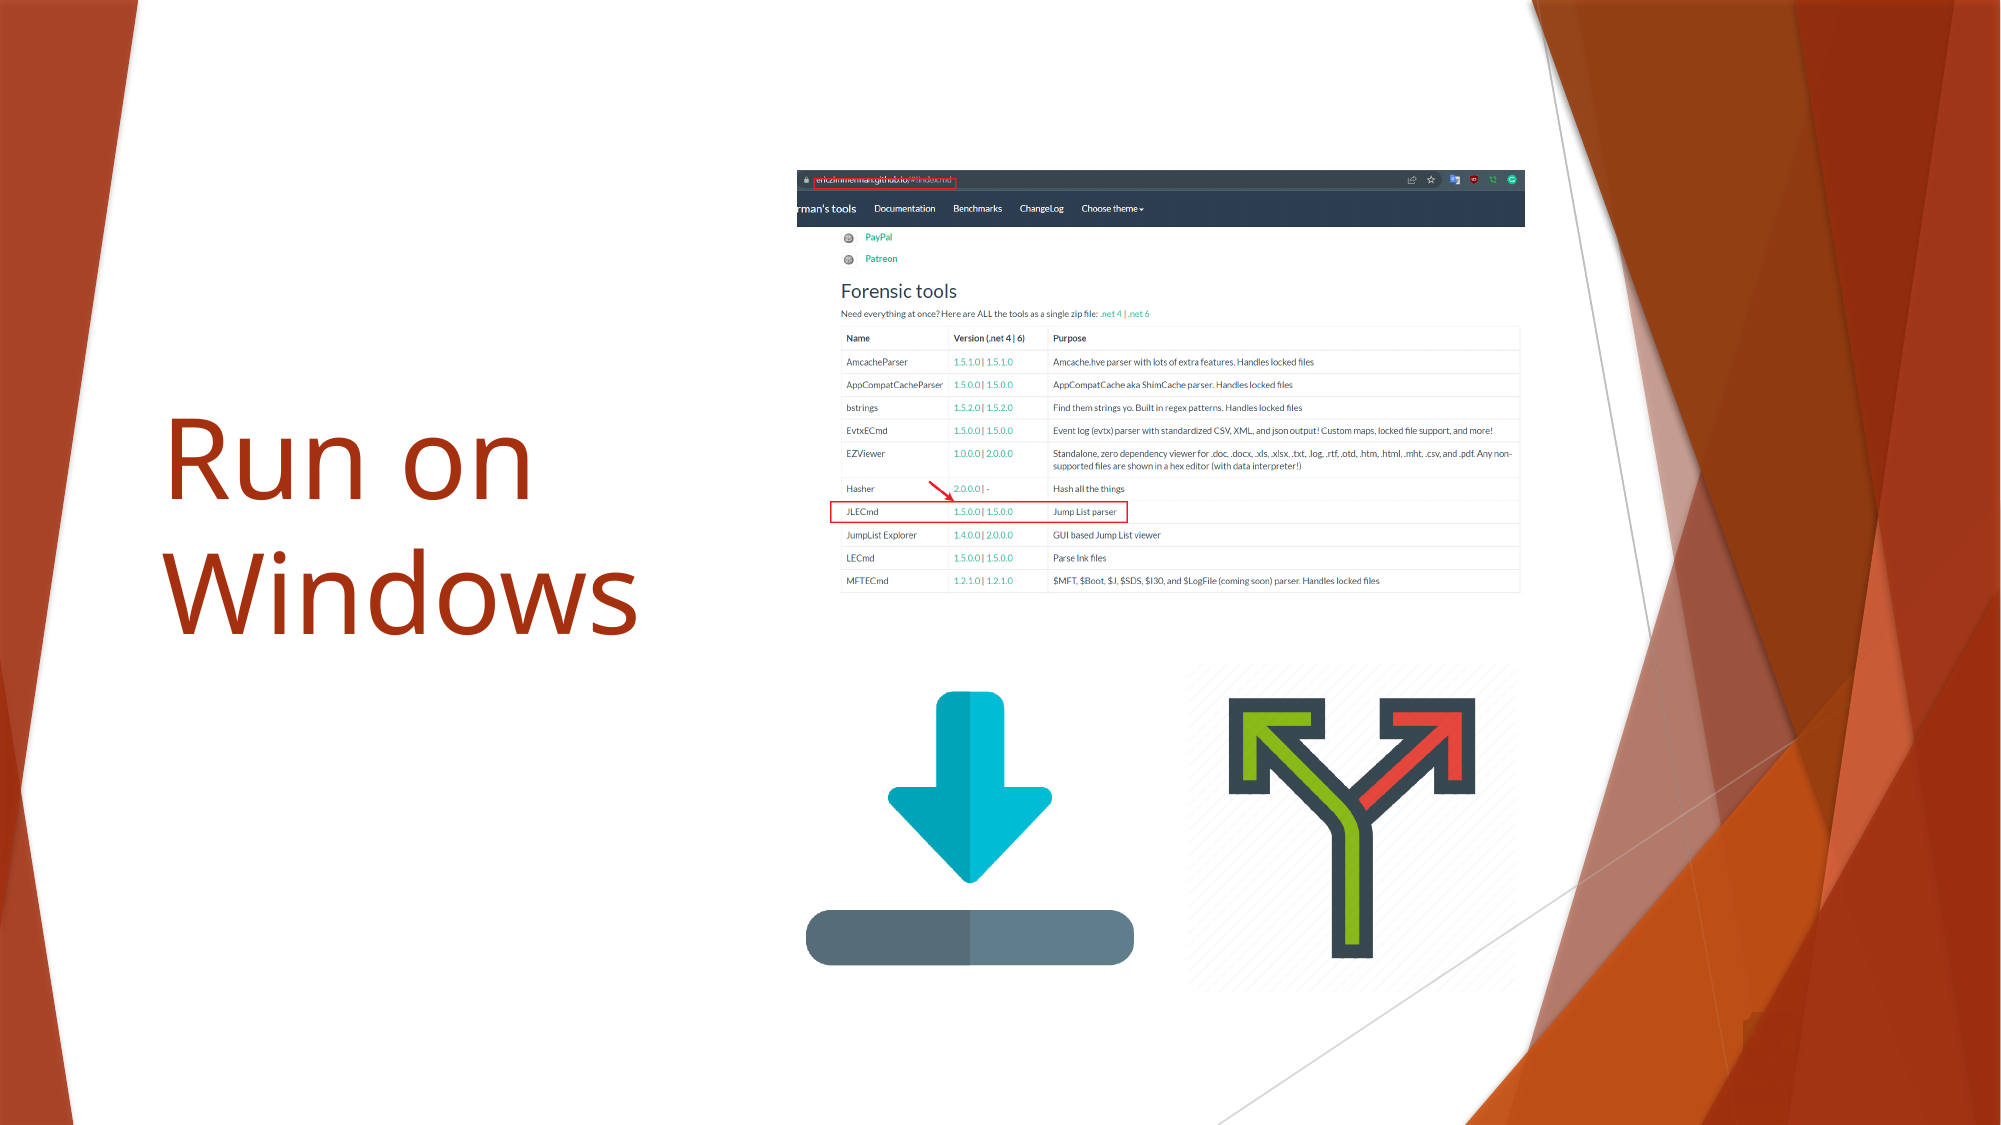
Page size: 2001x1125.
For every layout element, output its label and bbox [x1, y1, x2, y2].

picture [797, 169, 1525, 595]
picture [806, 663, 1134, 992]
text_box [0, 0, 2000, 1125]
picture [1188, 663, 1516, 992]
